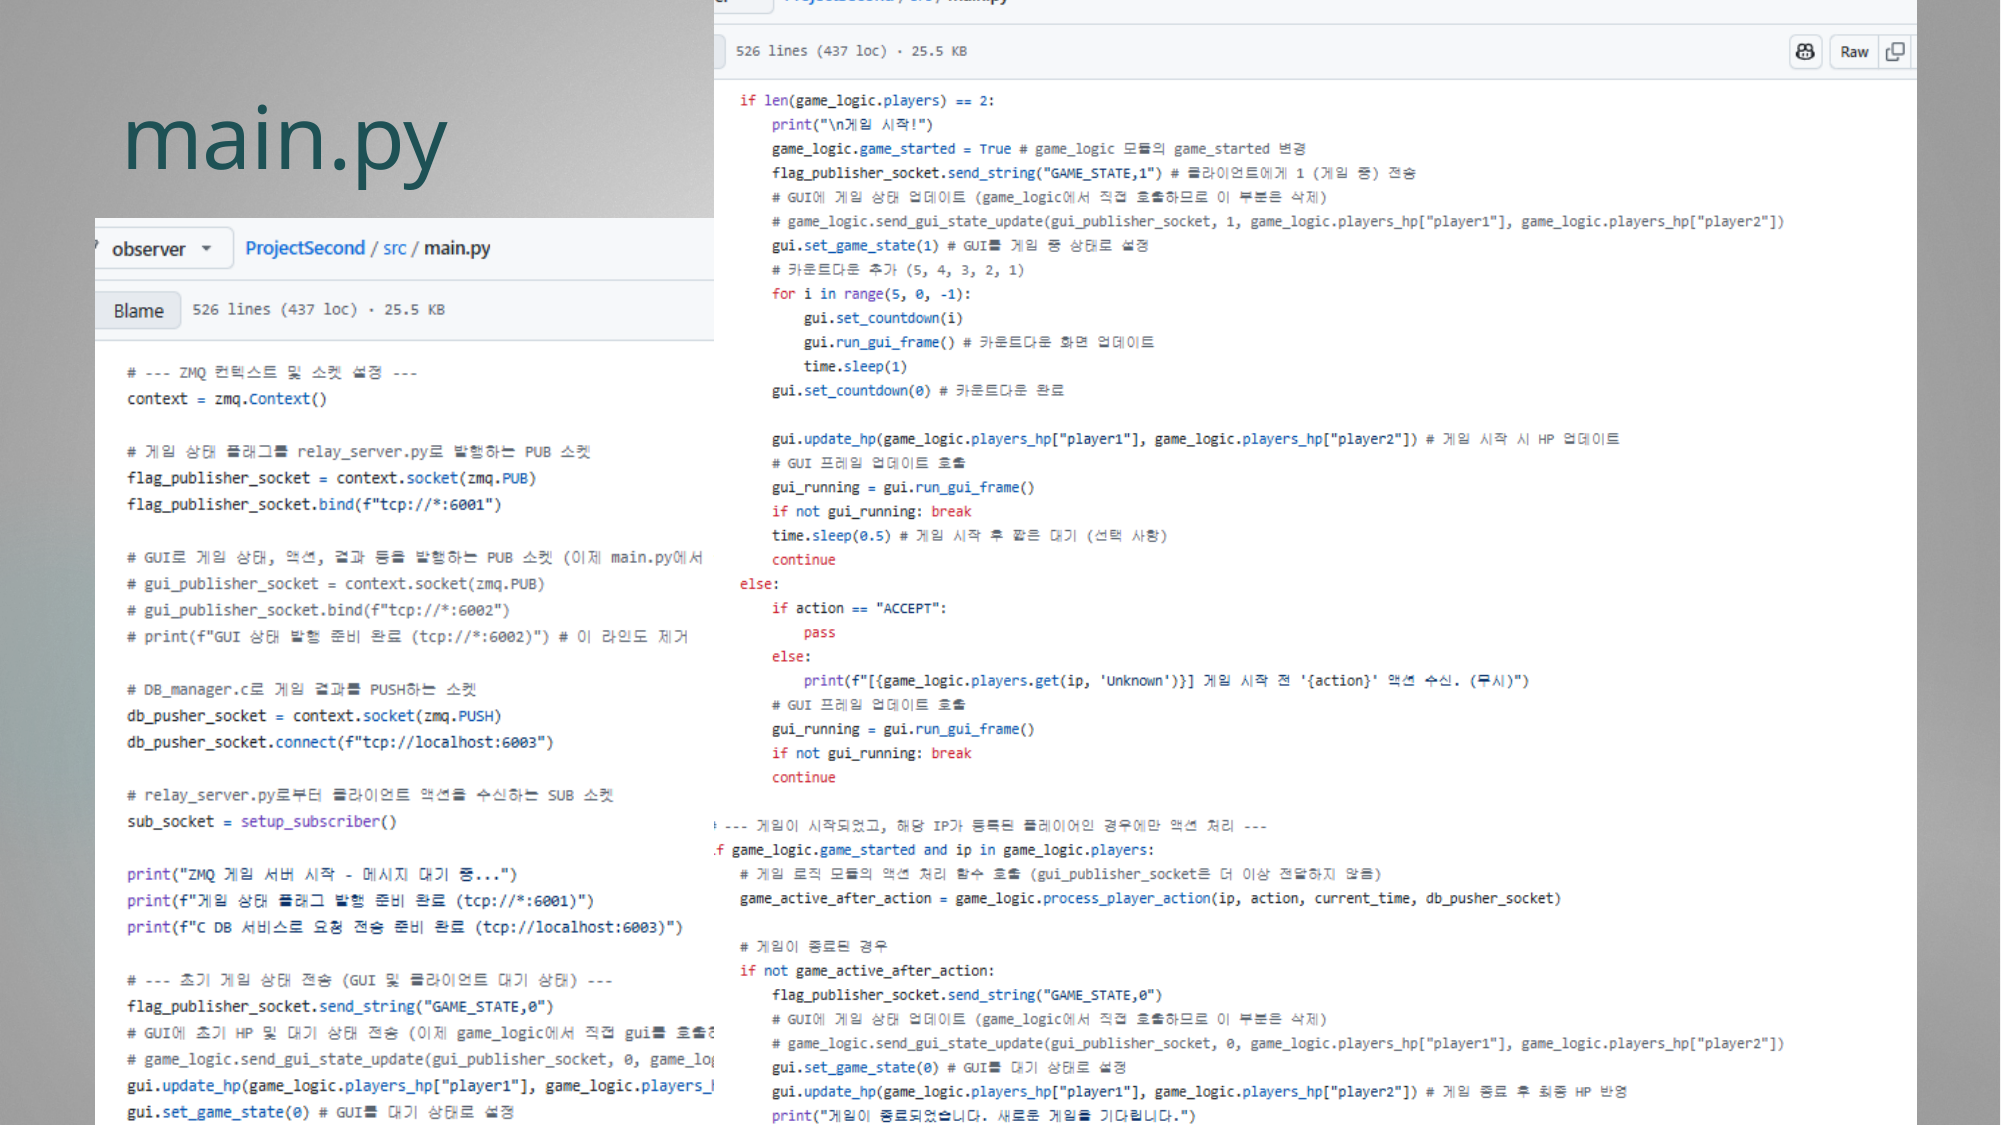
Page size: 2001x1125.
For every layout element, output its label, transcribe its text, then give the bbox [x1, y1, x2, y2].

picture [0, 0, 2001, 1125]
title main.py [106, 74, 709, 216]
